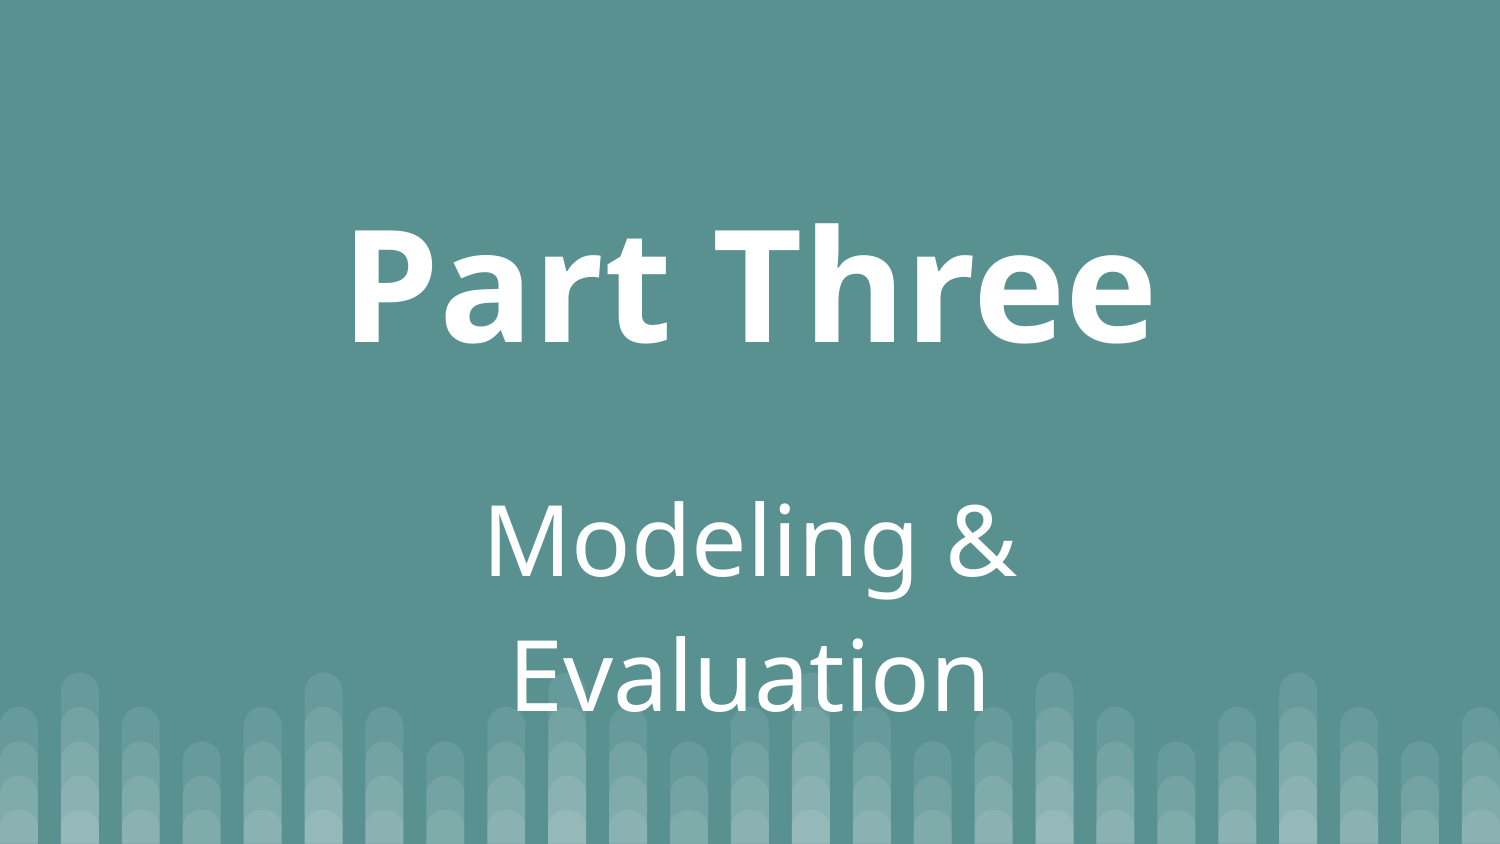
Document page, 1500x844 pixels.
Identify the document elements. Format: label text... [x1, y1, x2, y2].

list Modeling & Evaluation [227, 444, 1273, 628]
title Part Three [227, 126, 1273, 433]
